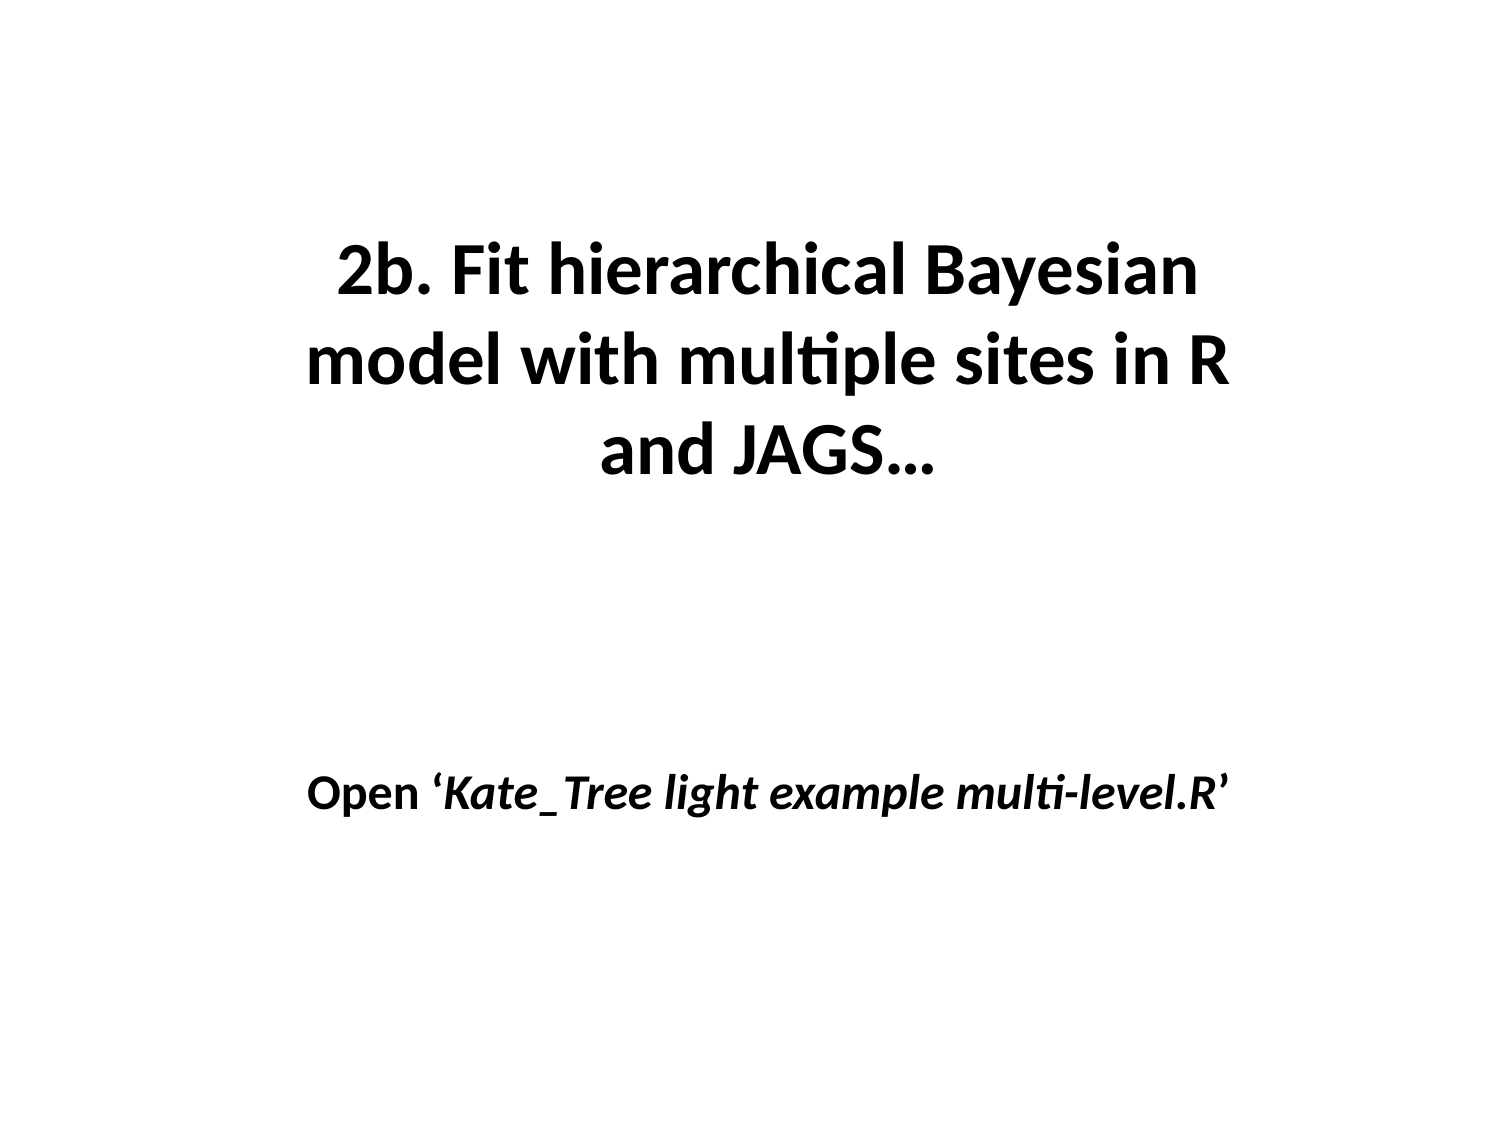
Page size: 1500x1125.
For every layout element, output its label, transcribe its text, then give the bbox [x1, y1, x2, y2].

text_box 2b. Fit hierarchical Bayesian model with multiple sites in R and JAGS… Open ‘Kate_Tree light example multi-level.R’ [225, 212, 1313, 828]
